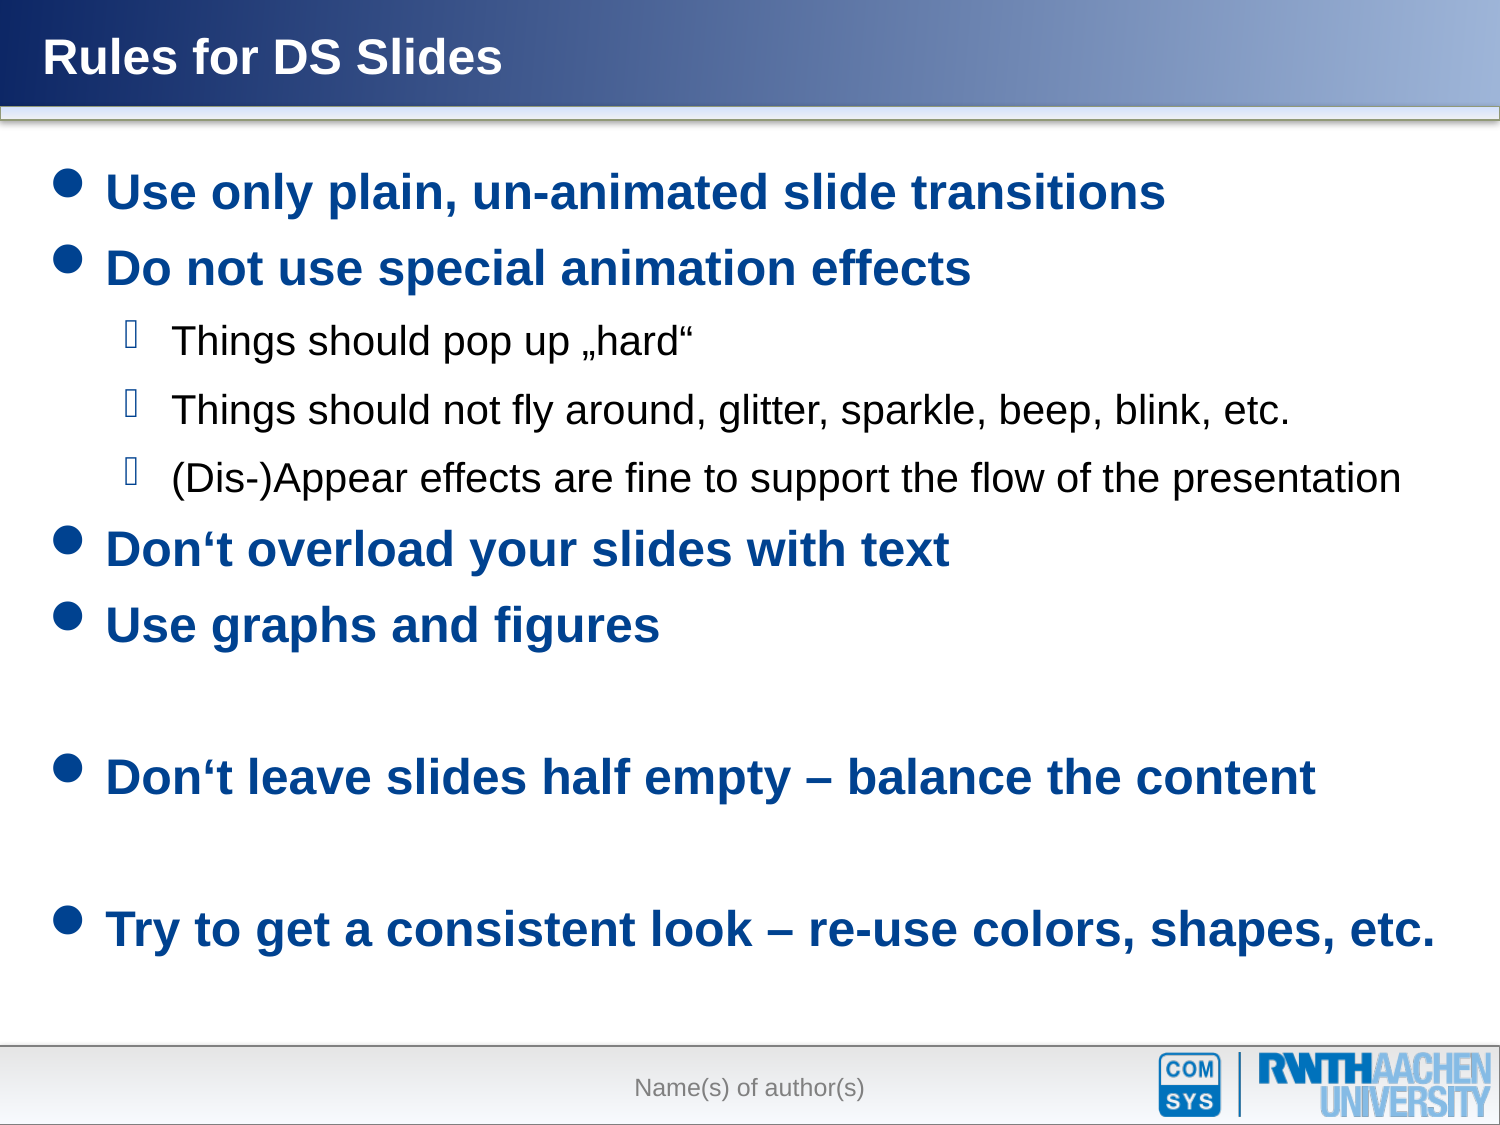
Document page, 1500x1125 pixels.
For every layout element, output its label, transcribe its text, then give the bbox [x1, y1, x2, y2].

list Use only plain, un-animated slide transitions Do not use special animation effects Things should pop up „hard“ Things should not fly around, glitter, sparkle, beep, blink, etc. (Dis-)Appear effects are fine to support the flow of the presentation Don‘t overload your slides with text Use graphs and figures Don‘t leave slides half empty – balance the content Try to get a consistent look – re-use colors, shapes, etc. [33, 146, 1471, 1018]
title Rules for DS Slides [27, 16, 1464, 92]
